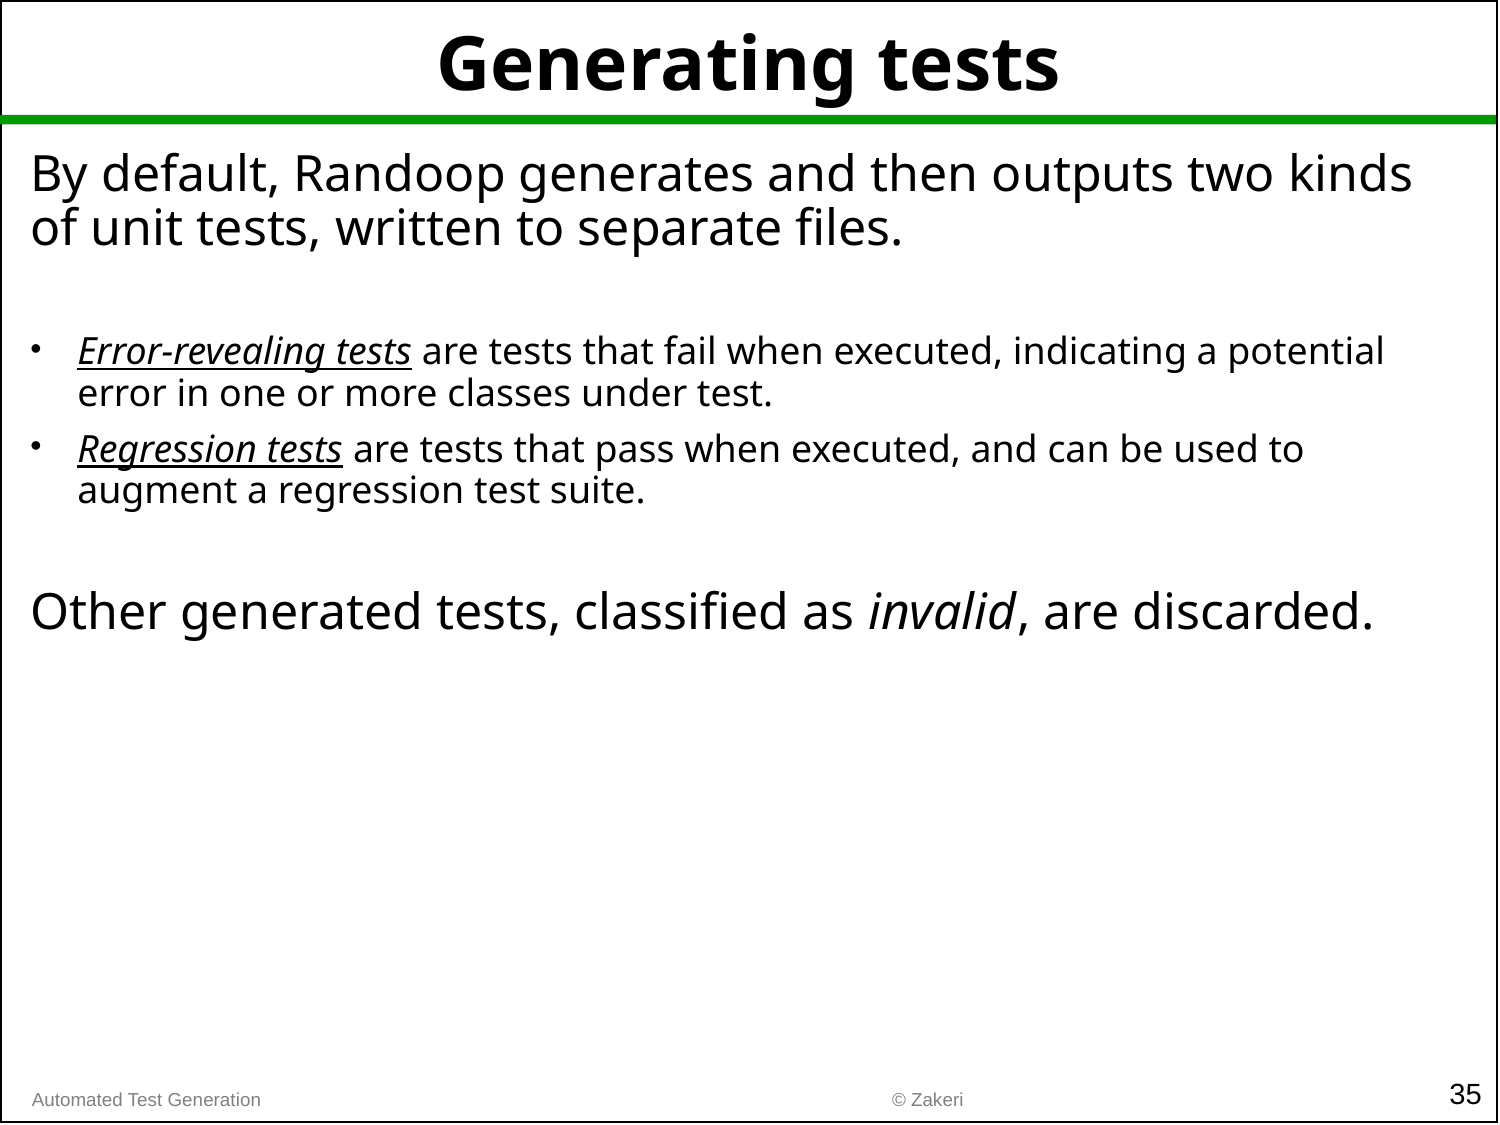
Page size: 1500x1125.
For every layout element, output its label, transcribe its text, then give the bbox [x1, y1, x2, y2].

slide_number 35 [1184, 1077, 1498, 1118]
footer © Zakeri [690, 1078, 1166, 1118]
slide_number Automated Test Generation [16, 1080, 657, 1118]
title Generating tests [14, 7, 1483, 125]
list By default, Randoop generates and then outputs two kinds of unit tests, written to separate files. Error-revealing tests are tests that fail when executed, indicating a potential error in one or more classes under test. Regression tests are tests that pass when executed, and can be used to augment a regression test suite. Other generated tests, classified as invalid, are discarded. [15, 141, 1485, 1074]
